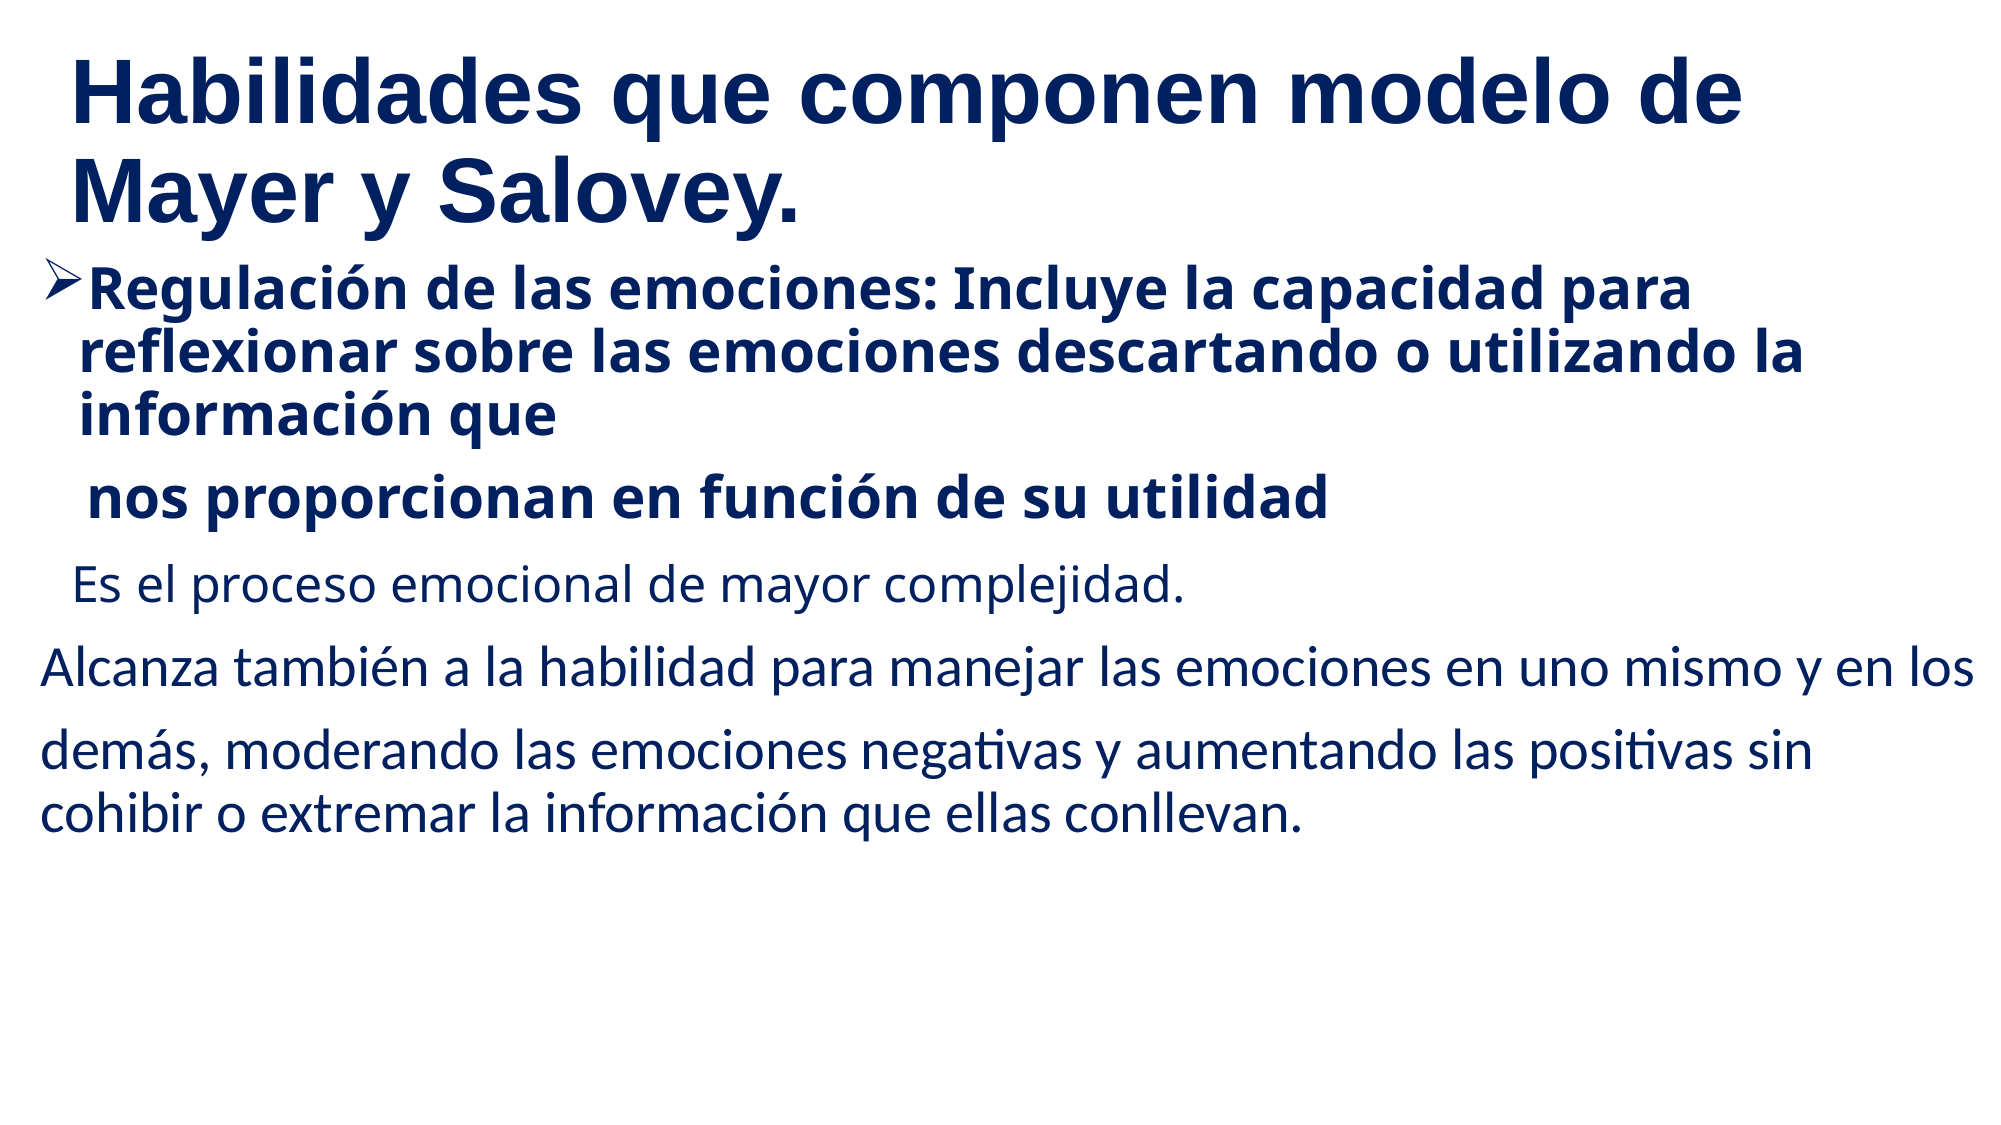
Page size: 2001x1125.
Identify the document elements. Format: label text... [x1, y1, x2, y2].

title Habilidades que componen modelo de Mayer y Salovey. [55, 34, 1863, 251]
list Regulación de las emociones: Incluye la capacidad para reflexionar sobre las emociones descartando o utilizando la información que nos proporcionan en función de su utilidad Es el proceso emocional de mayor complejidad. Alcanza también a la habilidad para manejar las emociones en uno mismo y en los demás, moderando las emociones negativas y aumentando las positivas sin cohibir o extremar la información que ellas conllevan. [25, 251, 2000, 1078]
